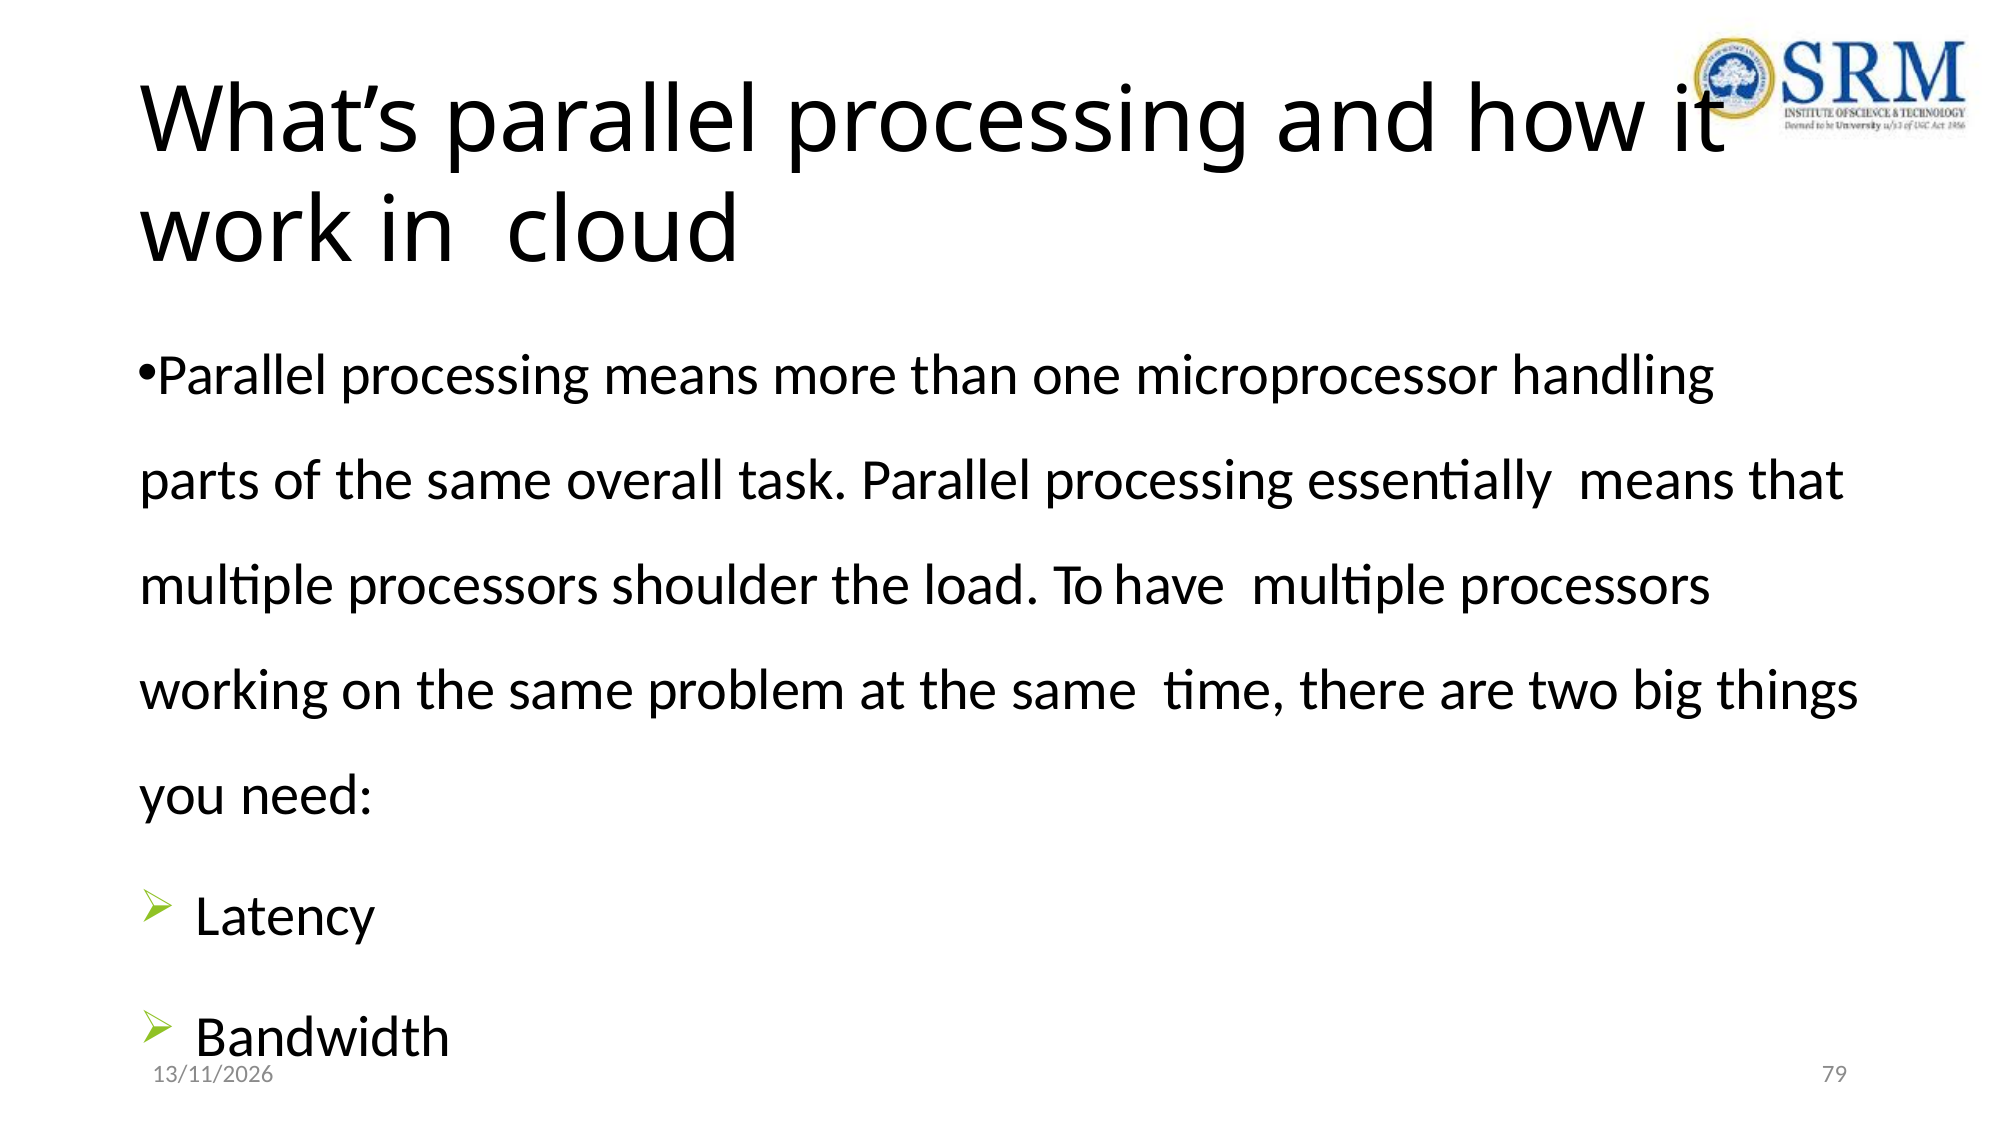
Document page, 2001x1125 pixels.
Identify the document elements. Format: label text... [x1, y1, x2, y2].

picture [1673, 15, 2000, 149]
list Parallel processing means more than one microprocessor handling parts of the same overall task. Parallel processing essentially means that multiple processors shoulder the load. To have multiple processors working on the same problem at the same time, there are two big things you need: Latency Bandwidth [137, 299, 1863, 1069]
slide_number 79 [1412, 1042, 1863, 1103]
title What’s parallel processing and how it work in cloud [137, 57, 1863, 280]
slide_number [137, 1042, 588, 1103]
